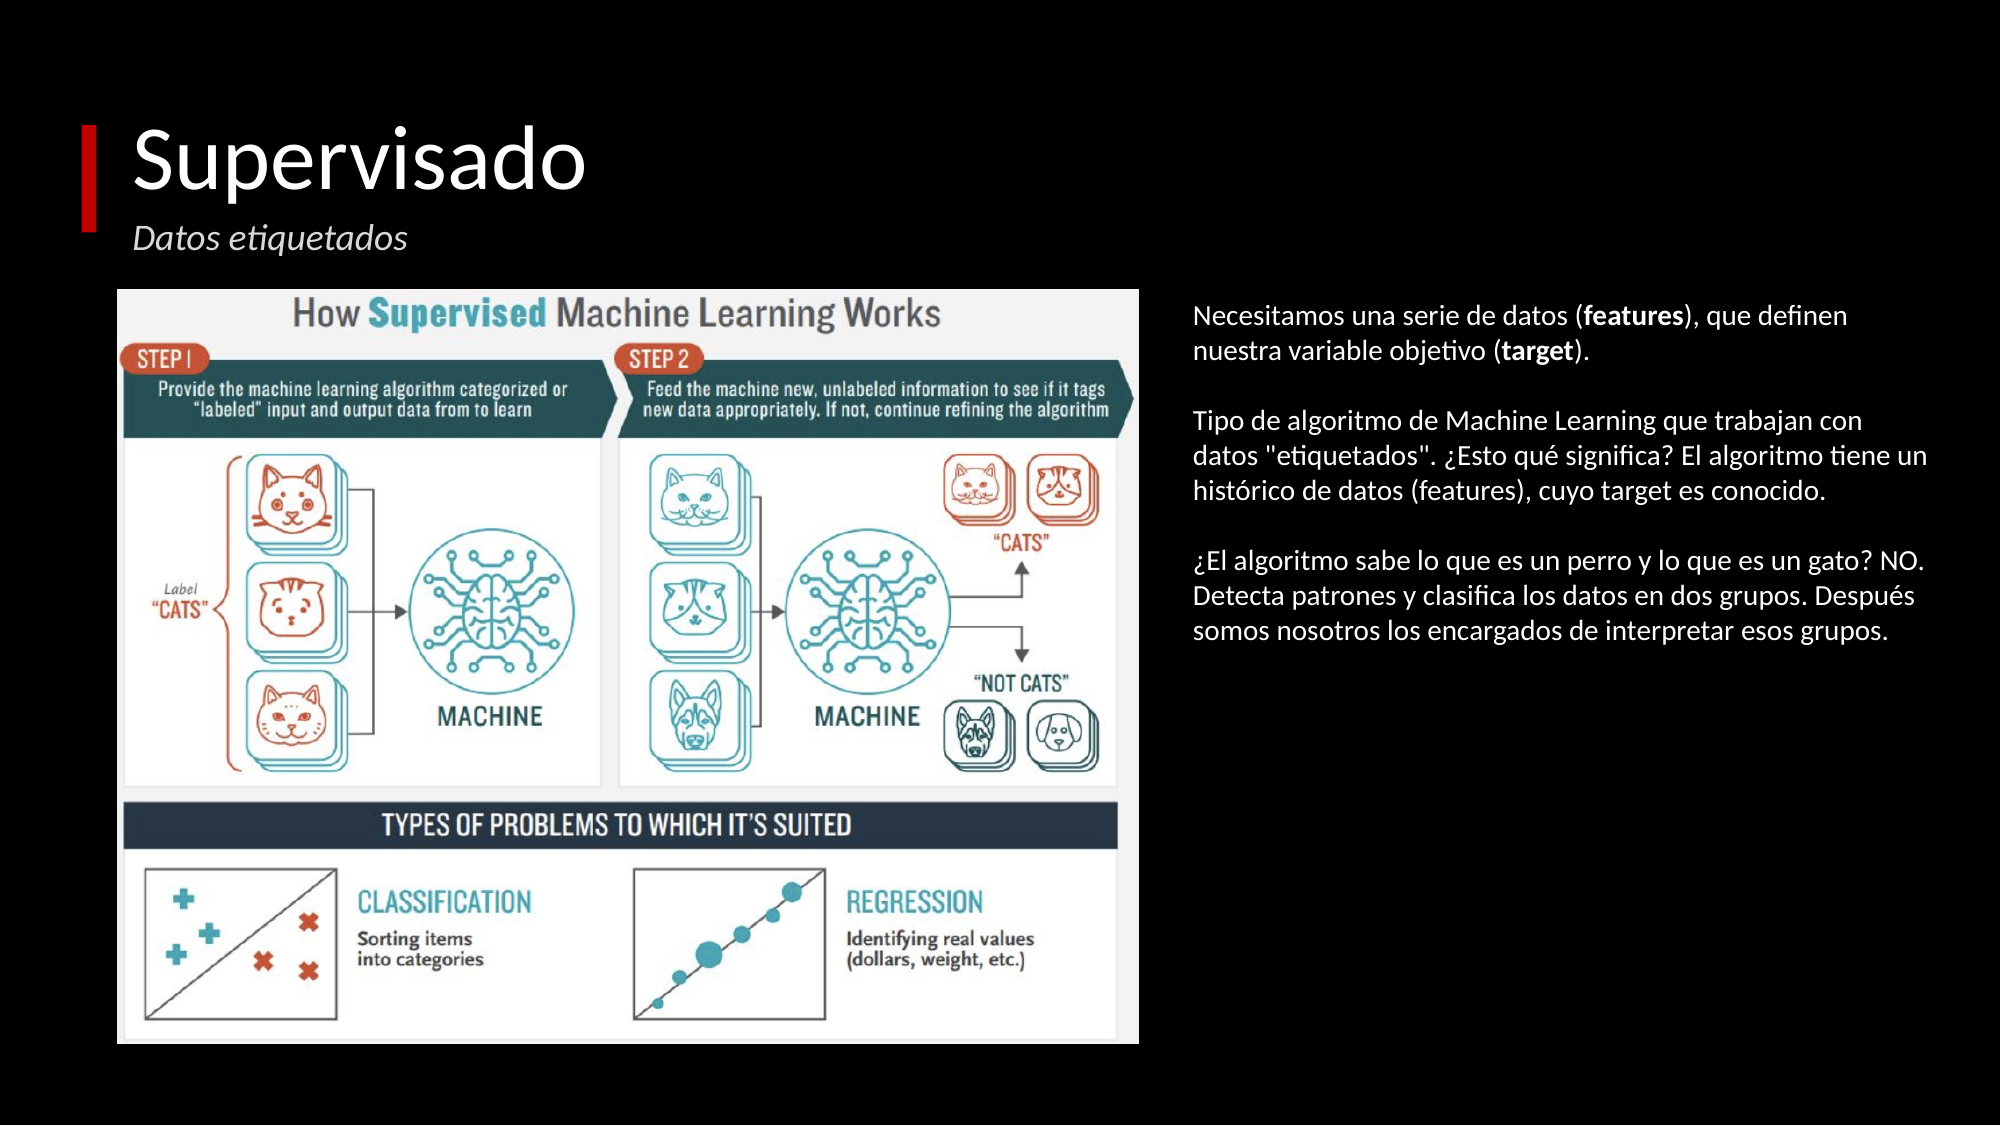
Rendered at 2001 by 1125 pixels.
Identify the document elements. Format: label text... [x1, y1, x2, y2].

list Datos etiquetados [117, 210, 1018, 288]
text_box [81, 125, 97, 233]
title Supervisado [117, 50, 1843, 269]
text_box Necesitamos una serie de datos (features), que definen nuestra variable objetivo (target). Tipo de algoritmo de Machine Learning que trabajan con datos "etiquetados". ¿Esto qué significa? El algoritmo tiene un histórico de datos (features), cuyo target es conocido. ¿El algoritmo sabe lo que es un perro y lo que es un gato? NO. Detecta patrones y clasifica los datos en dos grupos. Después somos nosotros los encargados de interpretar esos grupos. [1178, 289, 1946, 689]
picture [117, 288, 1139, 1044]
